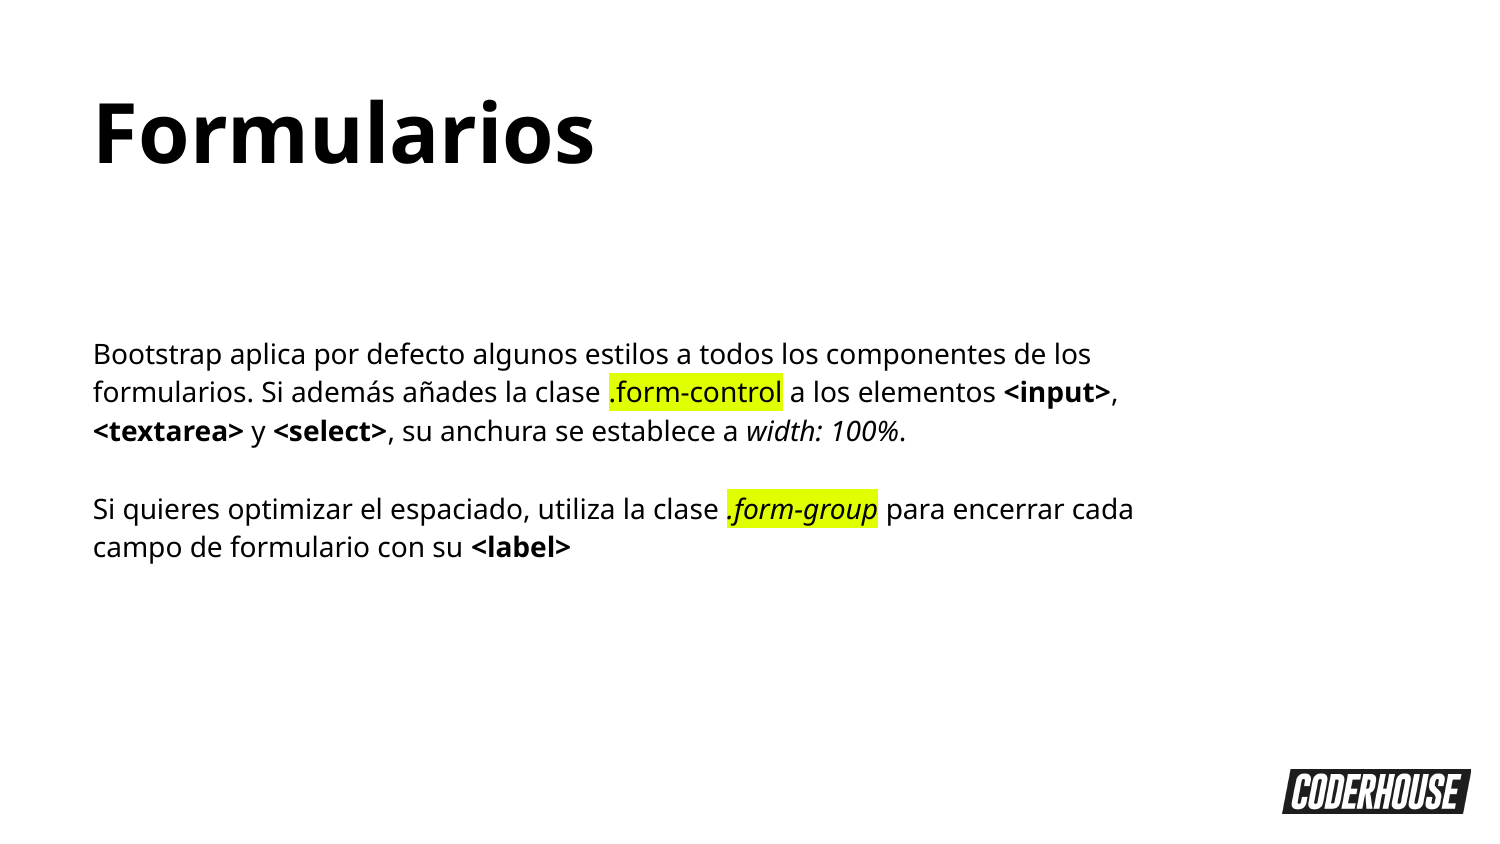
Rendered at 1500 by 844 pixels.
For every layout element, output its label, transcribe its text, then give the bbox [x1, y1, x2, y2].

picture [1281, 769, 1471, 814]
text_box Bootstrap aplica por defecto algunos estilos a todos los componentes de los formularios. Si además añades la clase .form-control a los elementos <input>, <textarea> y <select>, su anchura se establece a width: 100%. Si quieres optimizar el espaciado, utiliza la clase .form-group para encerrar cada campo de formulario con su <label> [77, 316, 1207, 623]
text_box Formularios [78, 76, 1485, 197]
